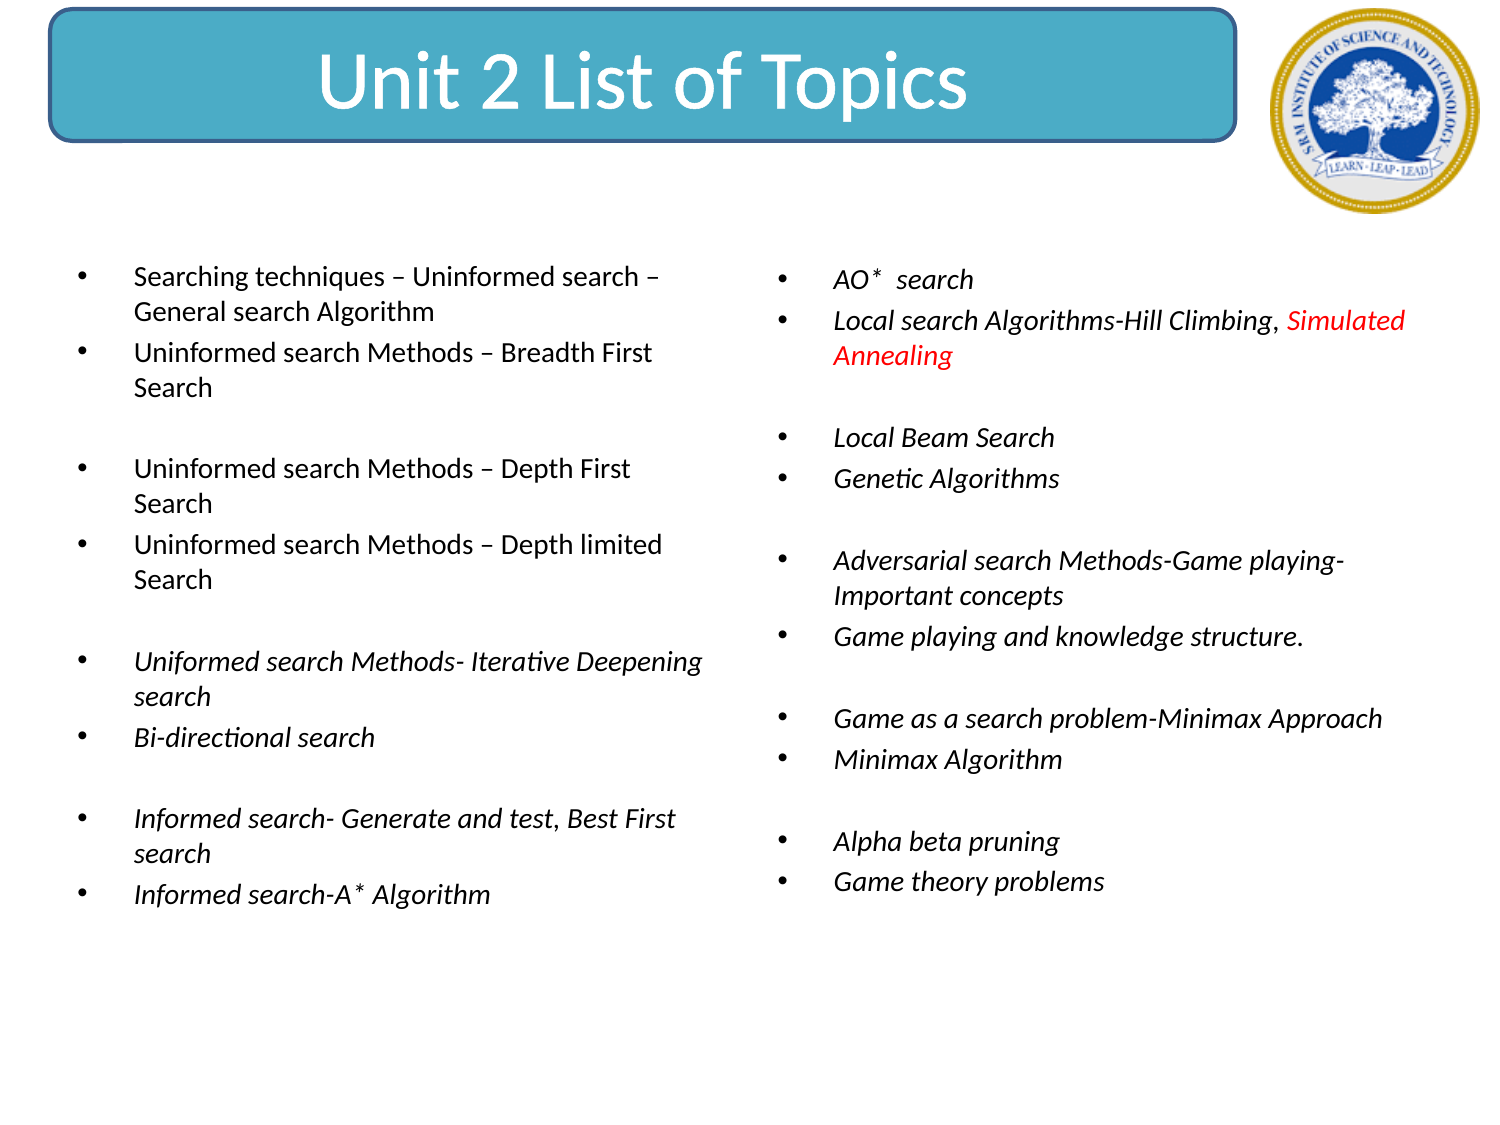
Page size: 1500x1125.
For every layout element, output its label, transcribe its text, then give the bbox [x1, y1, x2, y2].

list AO* search Local search Algorithms-Hill Climbing, Simulated Annealing Local Beam Search Genetic Algorithms Adversarial search Methods-Game playing-Important concepts Game playing and knowledge structure. Game as a search problem-Minimax Approach Minimax Algorithm Alpha beta pruning Game theory problems [762, 253, 1426, 938]
text_box Unit 2 List of Topics [47, 6, 1238, 144]
picture [1270, 8, 1480, 214]
list Searching techniques – Uninformed search – General search Algorithm Uninformed search Methods – Breadth First Search Uninformed search Methods – Depth First Search Uninformed search Methods – Depth limited Search Uniformed search Methods- Iterative Deepening search Bi-directional search Informed search- Generate and test, Best First search Informed search-A* Algorithm [62, 249, 726, 1013]
